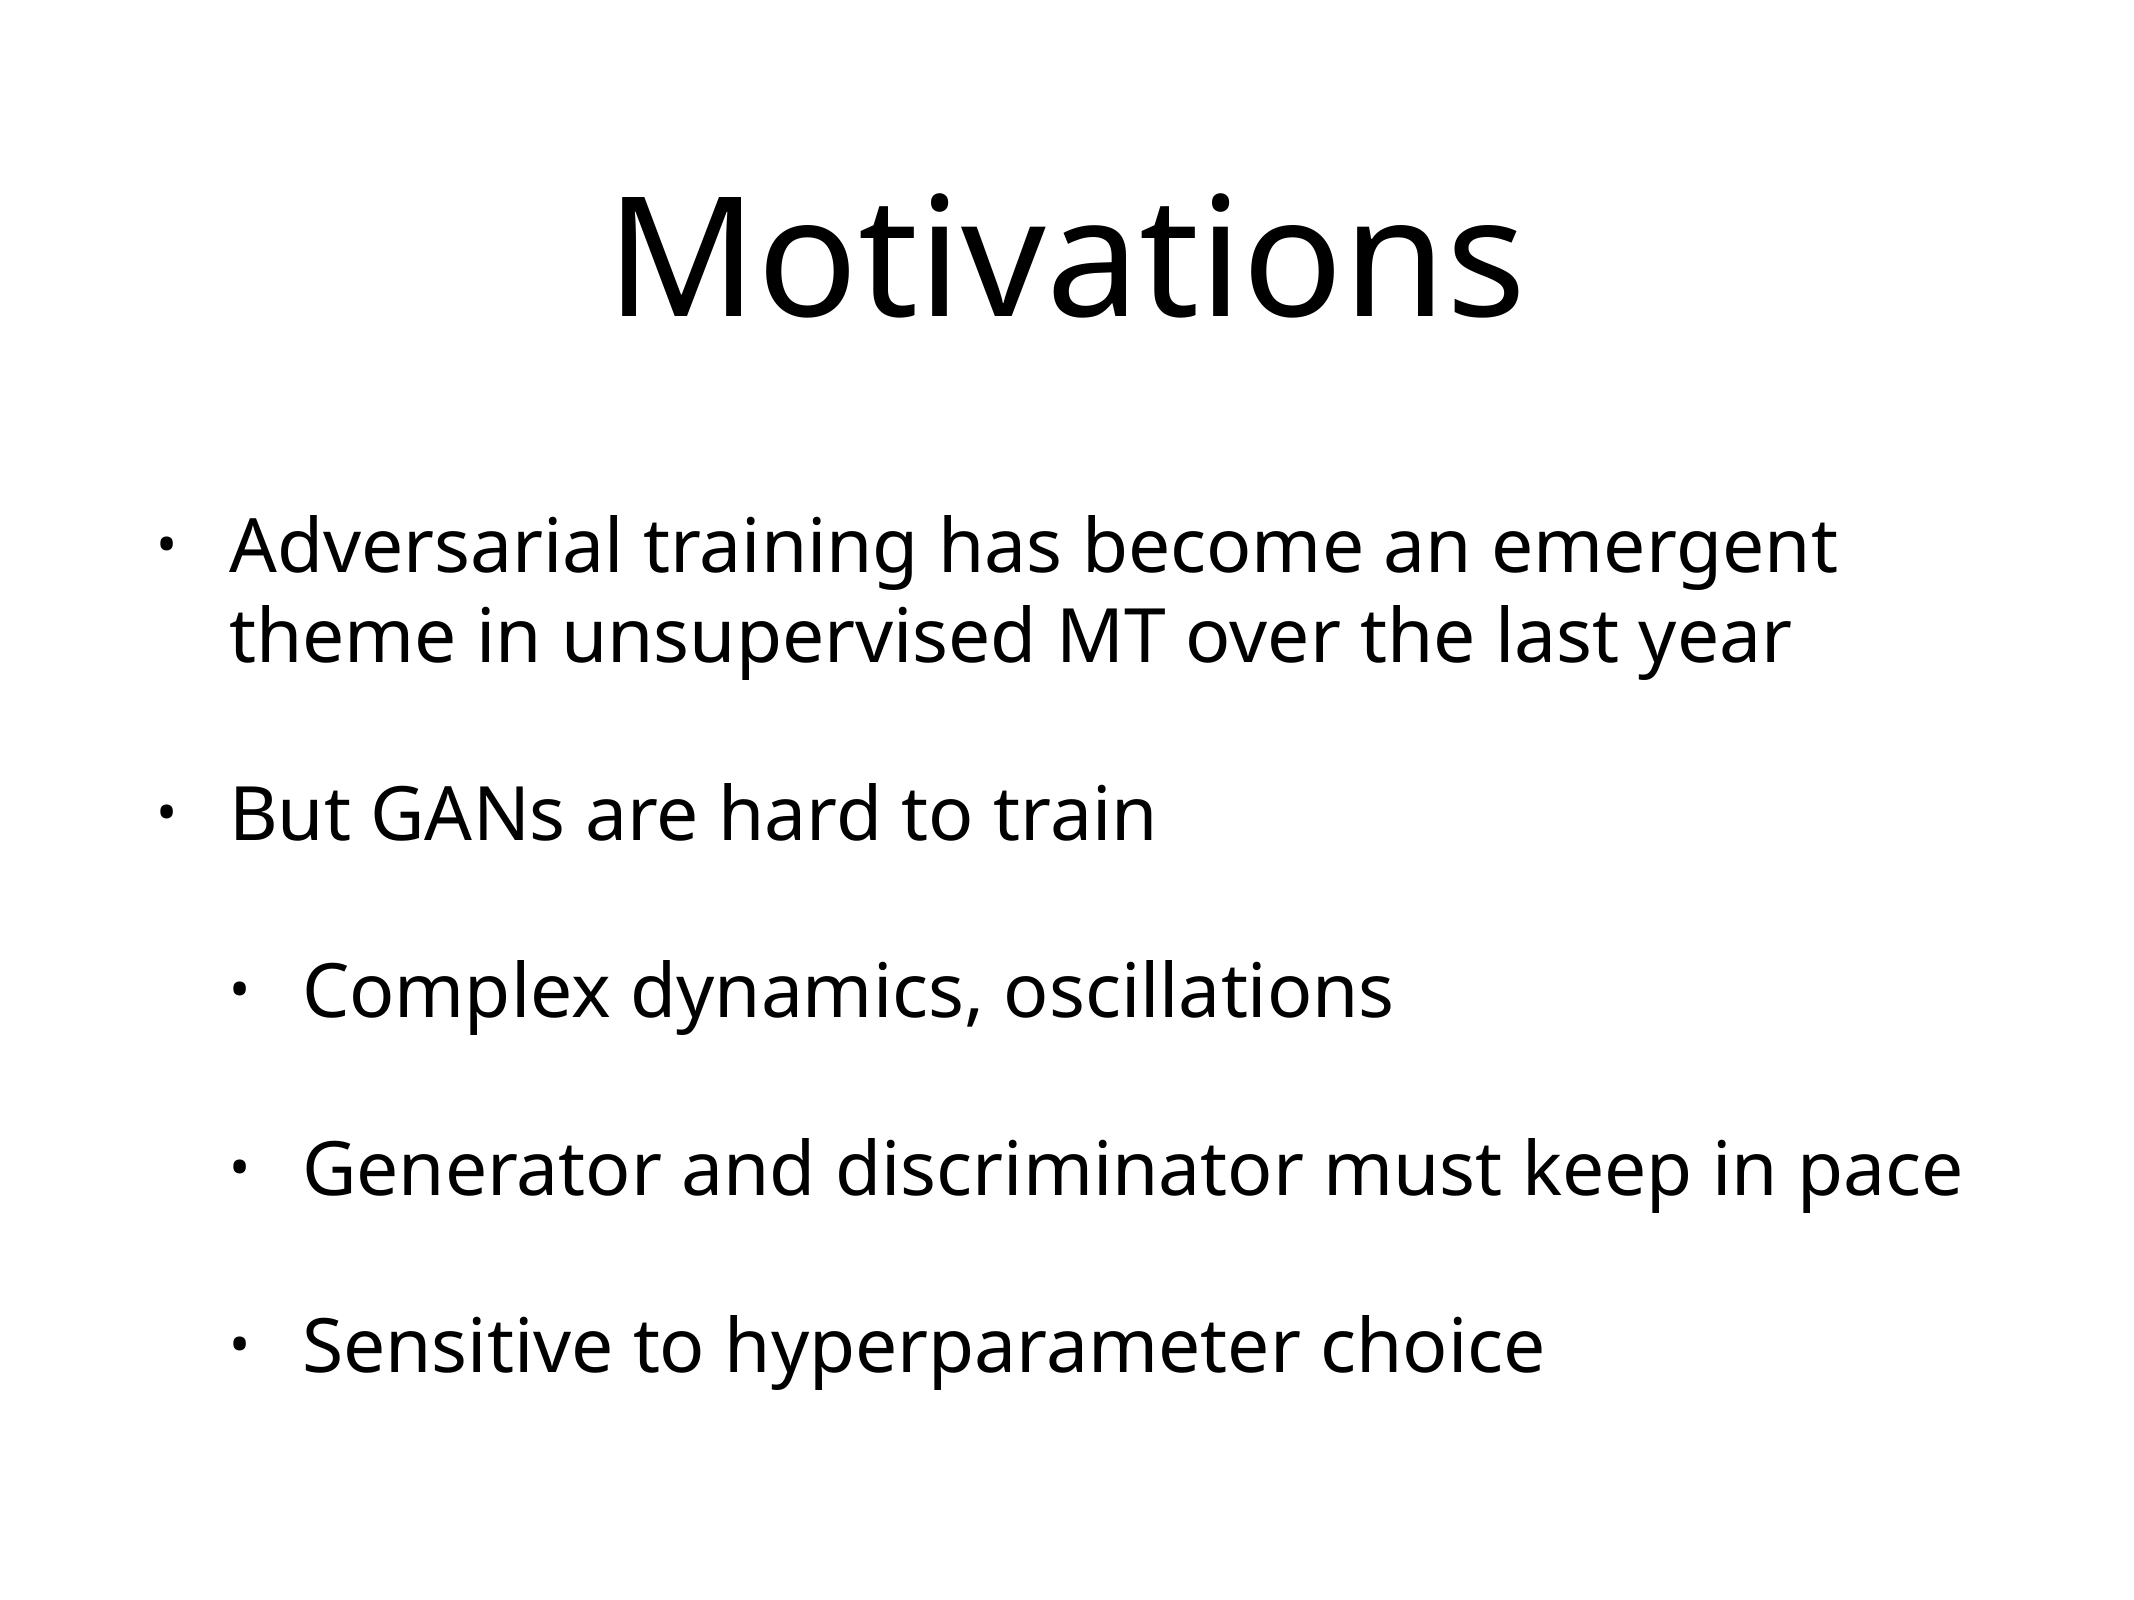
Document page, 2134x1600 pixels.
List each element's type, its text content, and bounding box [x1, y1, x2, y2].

title Motivations [156, 72, 1977, 427]
list Adversarial training has become an emergent theme in unsupervised MT over the last year But GANs are hard to train Complex dynamics, oscillations Generator and discriminator must keep in pace Sensitive to hyperparameter choice [156, 427, 1977, 1459]
